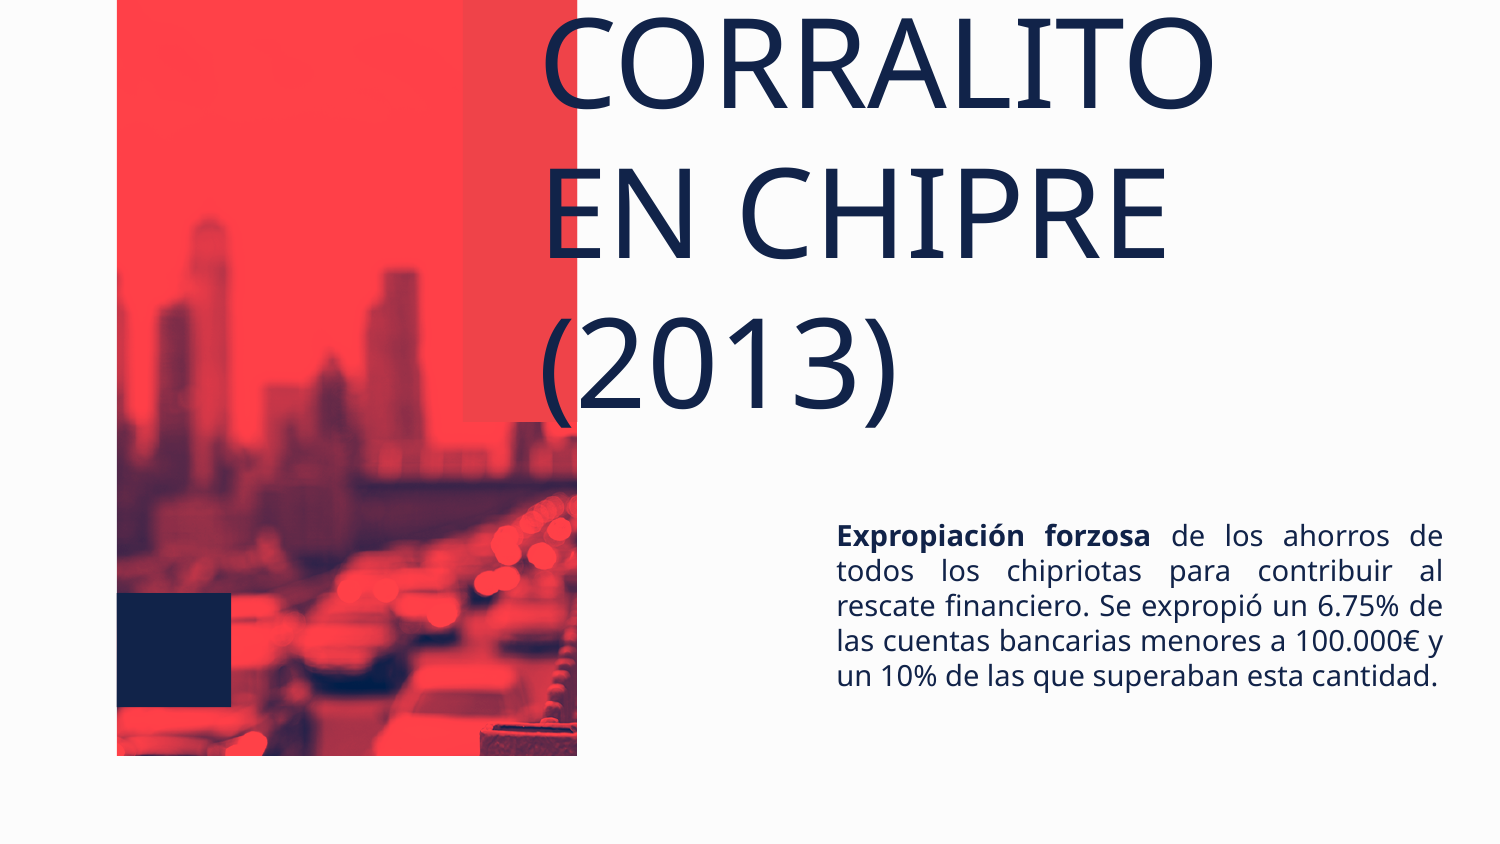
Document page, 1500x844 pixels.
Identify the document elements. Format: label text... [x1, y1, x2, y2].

title CORRALITO EN CHIPRE (2013) [582, 64, 1304, 449]
subtitle Expropiación forzosa de los ahorros de todos los chipriotas para contribuir al rescate financiero. Se expropió un 6.75% de las cuentas bancarias menores a 100.000€ y un 10% de las que superaban esta cantidad. [821, 421, 1459, 788]
picture [116, 0, 578, 756]
